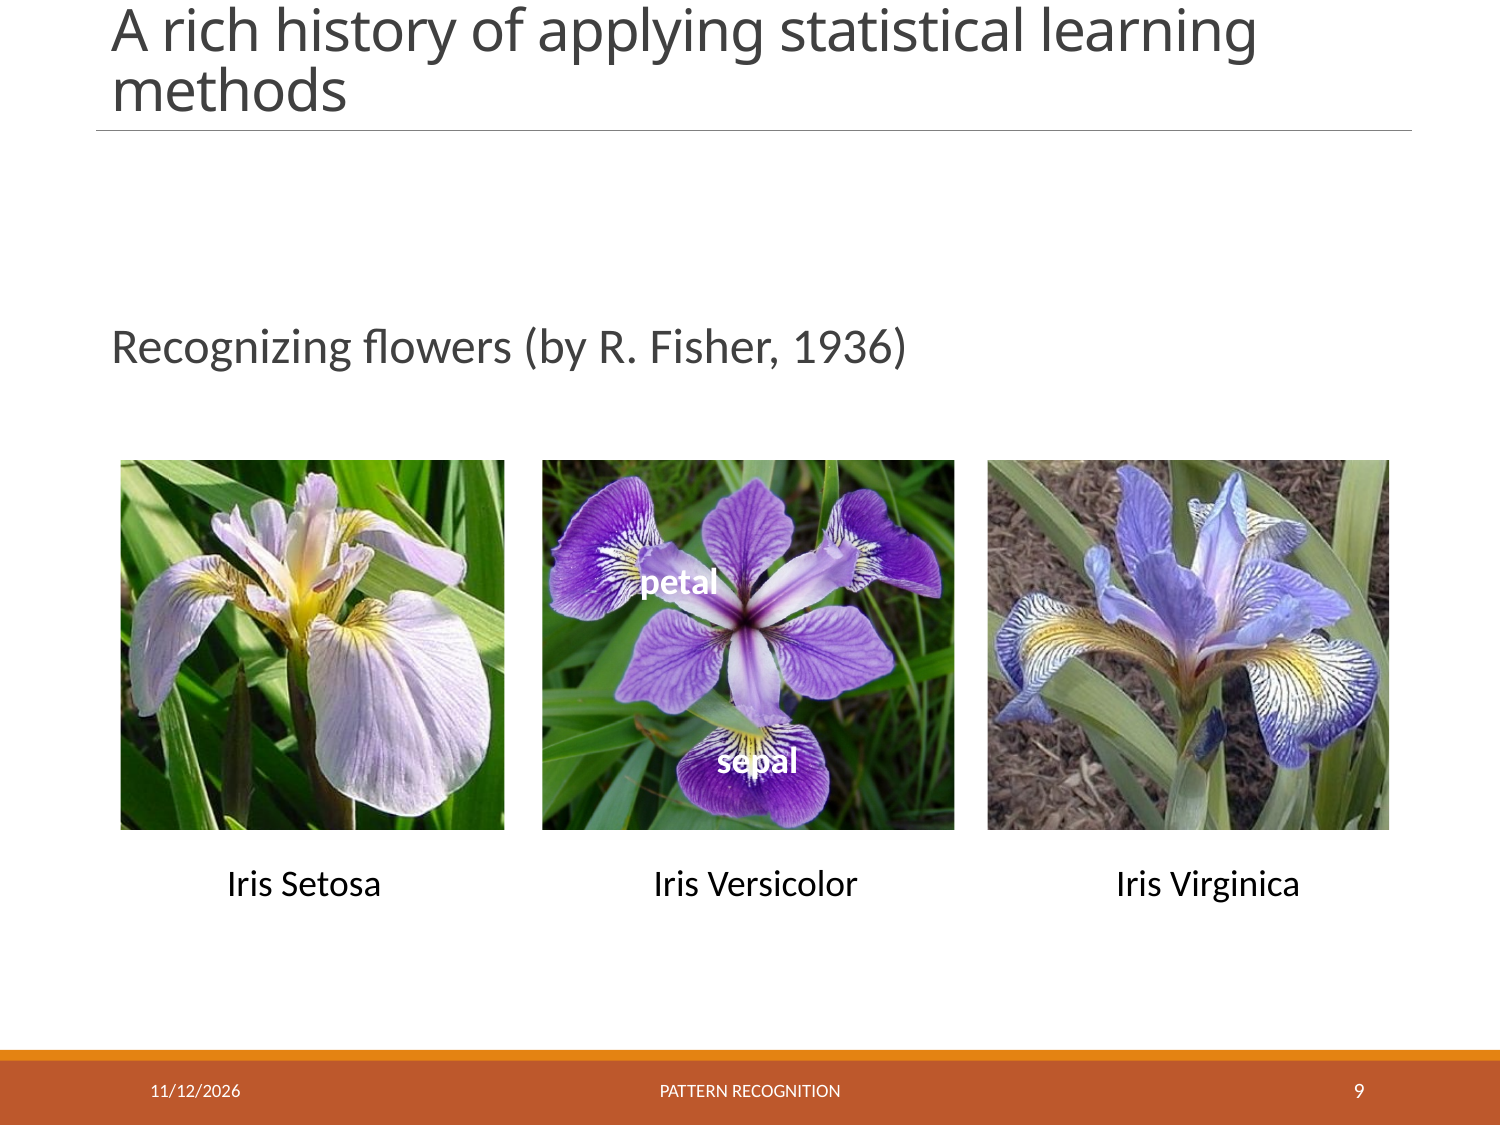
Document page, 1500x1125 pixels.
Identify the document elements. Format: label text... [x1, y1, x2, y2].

picture [986, 459, 1390, 831]
text_box Iris Virginica [1101, 851, 1316, 912]
picture [120, 459, 505, 831]
slide_number 9 [1218, 1059, 1380, 1120]
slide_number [135, 1059, 440, 1120]
text_box Iris Versicolor [638, 851, 874, 912]
picture [541, 459, 955, 831]
footer Pattern recognition [453, 1059, 1047, 1120]
title A rich history of applying statistical learning methods [96, 19, 1413, 131]
list Recognizing flowers (by R. Fisher, 1936) [96, 140, 1413, 1034]
text_box Iris Setosa [212, 851, 425, 912]
